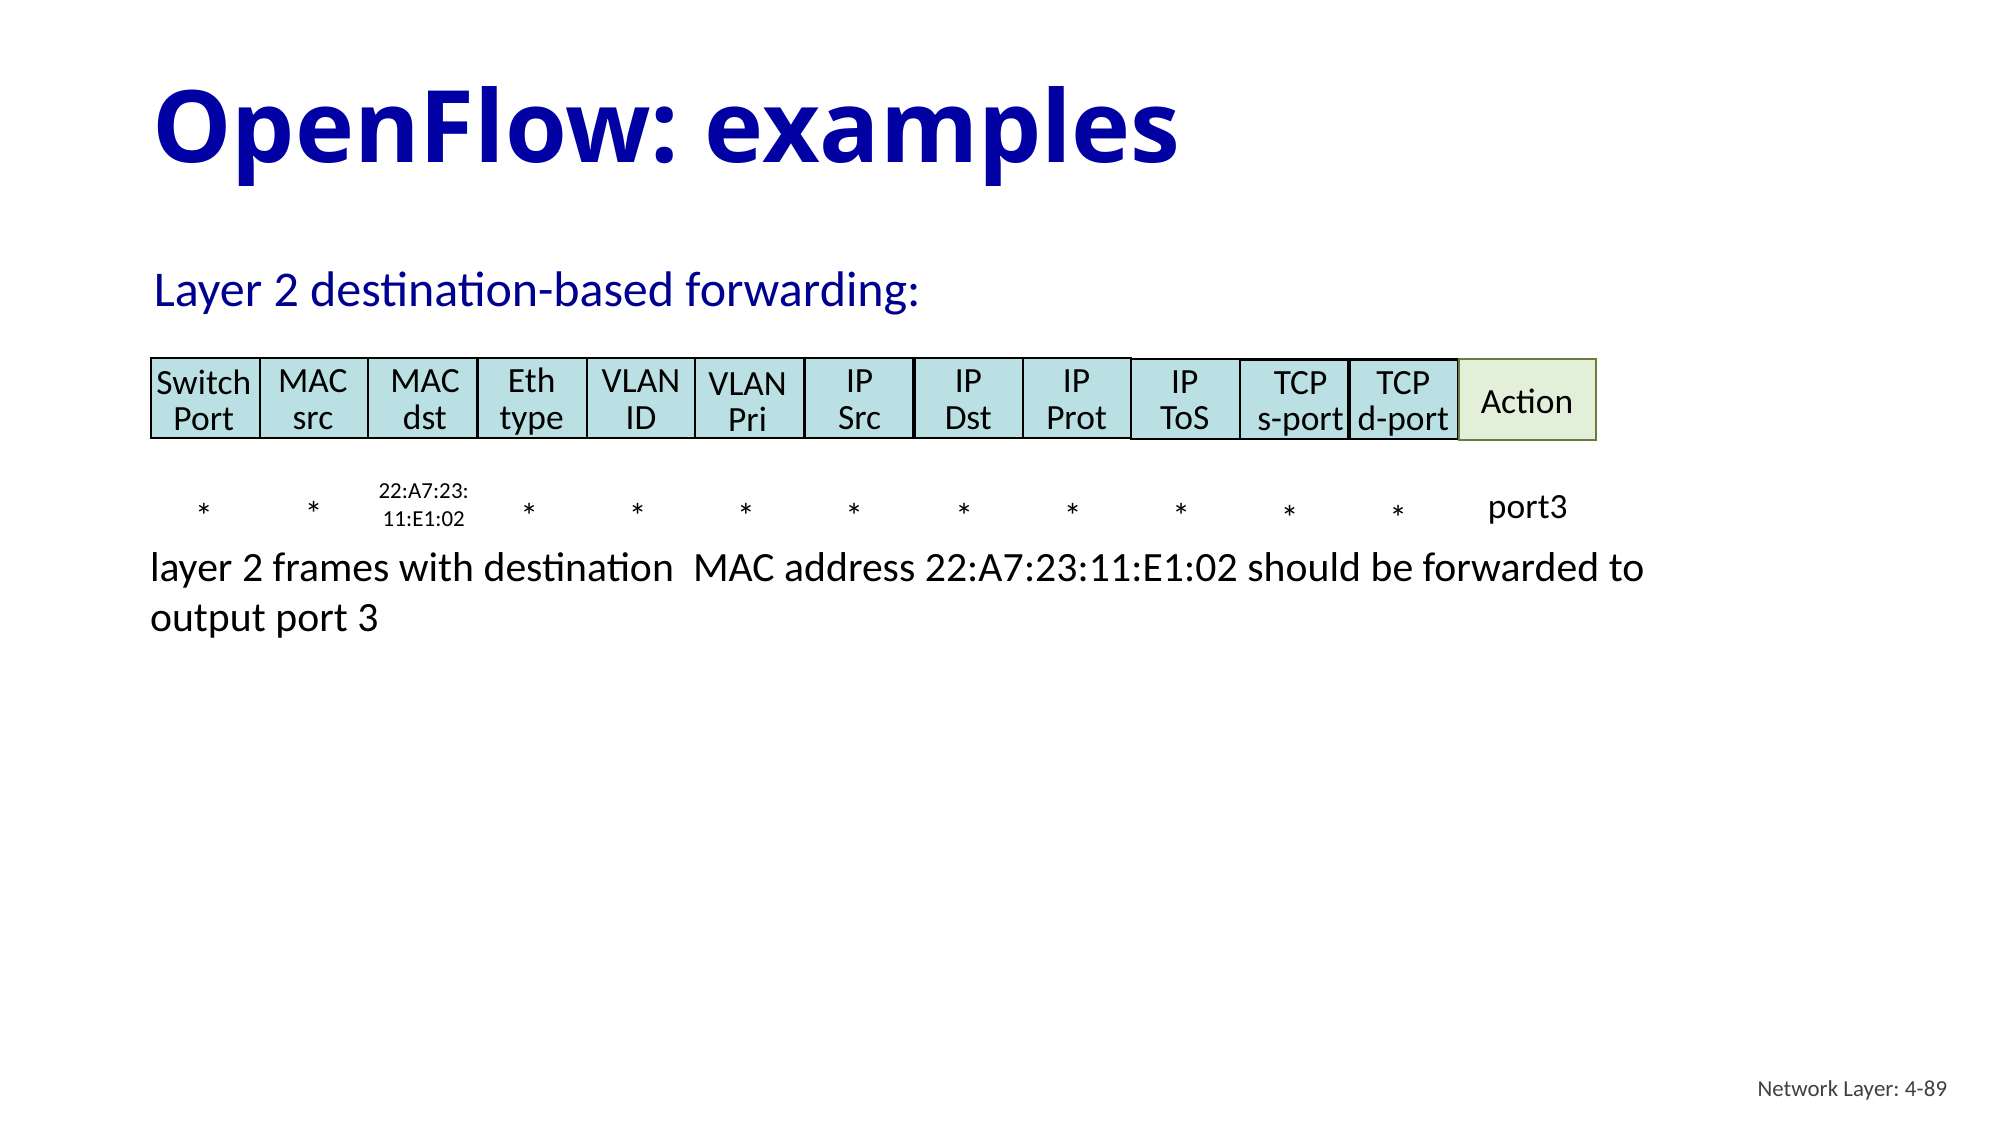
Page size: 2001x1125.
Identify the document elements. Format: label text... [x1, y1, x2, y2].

slide_number Network Layer: 4-89 [1512, 1056, 1963, 1117]
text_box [149, 477, 1583, 543]
title OpenFlow: examples [137, 56, 1863, 204]
text_box layer 2 frames with destination MAC address 22:A7:23:11:E1:02 should be forwarded to output port 3 [149, 539, 1683, 640]
text_box Layer 2 destination-based forwarding: [153, 255, 922, 316]
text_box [149, 357, 1597, 446]
